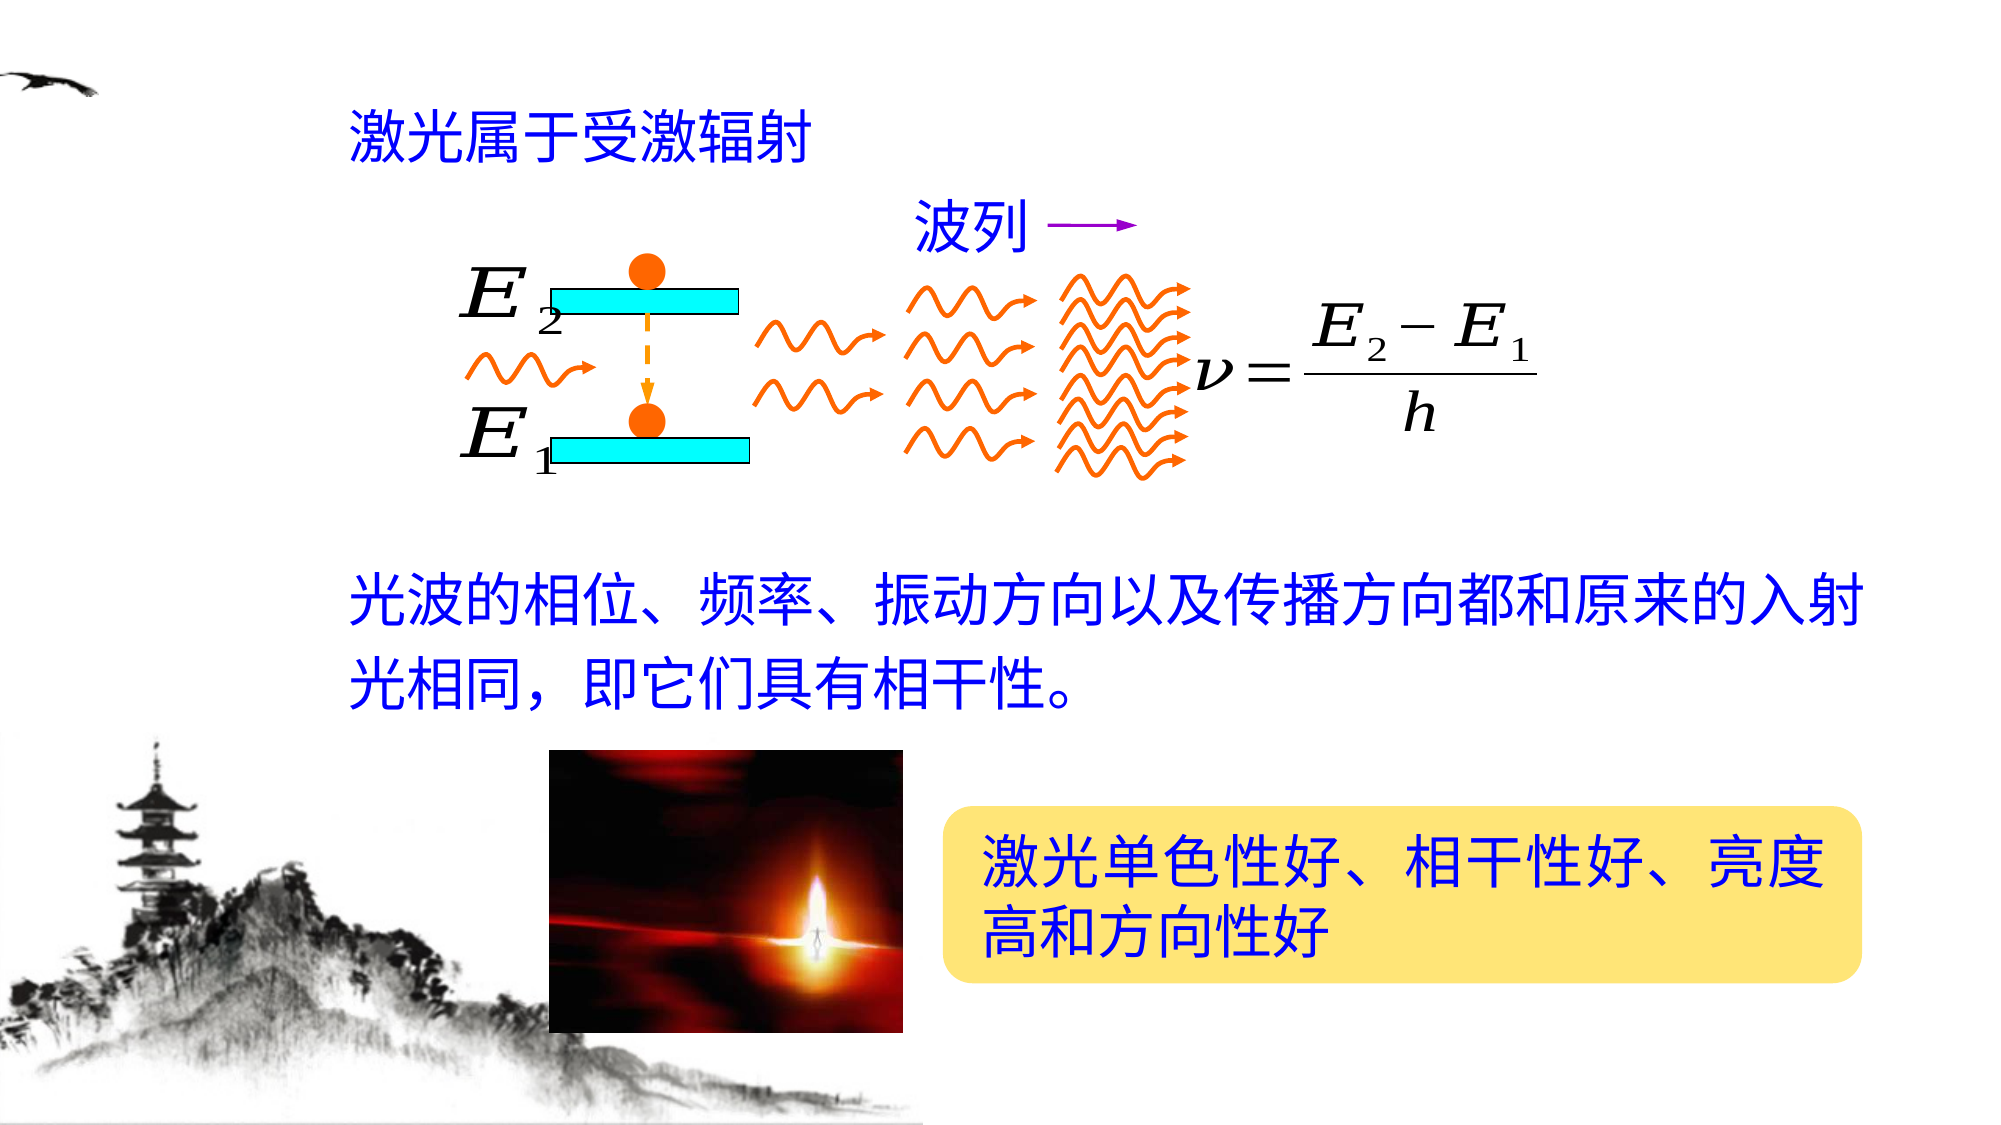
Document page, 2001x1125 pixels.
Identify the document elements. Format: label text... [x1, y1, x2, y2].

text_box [942, 806, 1862, 984]
picture [0, 3, 99, 97]
text_box 光波的相位、频率、振动方向以及传播方向都和原来的入射光相同，即它们具有相干性。 [333, 542, 1881, 725]
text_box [466, 187, 1191, 481]
picture [0, 732, 923, 1125]
text_box 激光属于受激辐射 [333, 93, 1208, 178]
